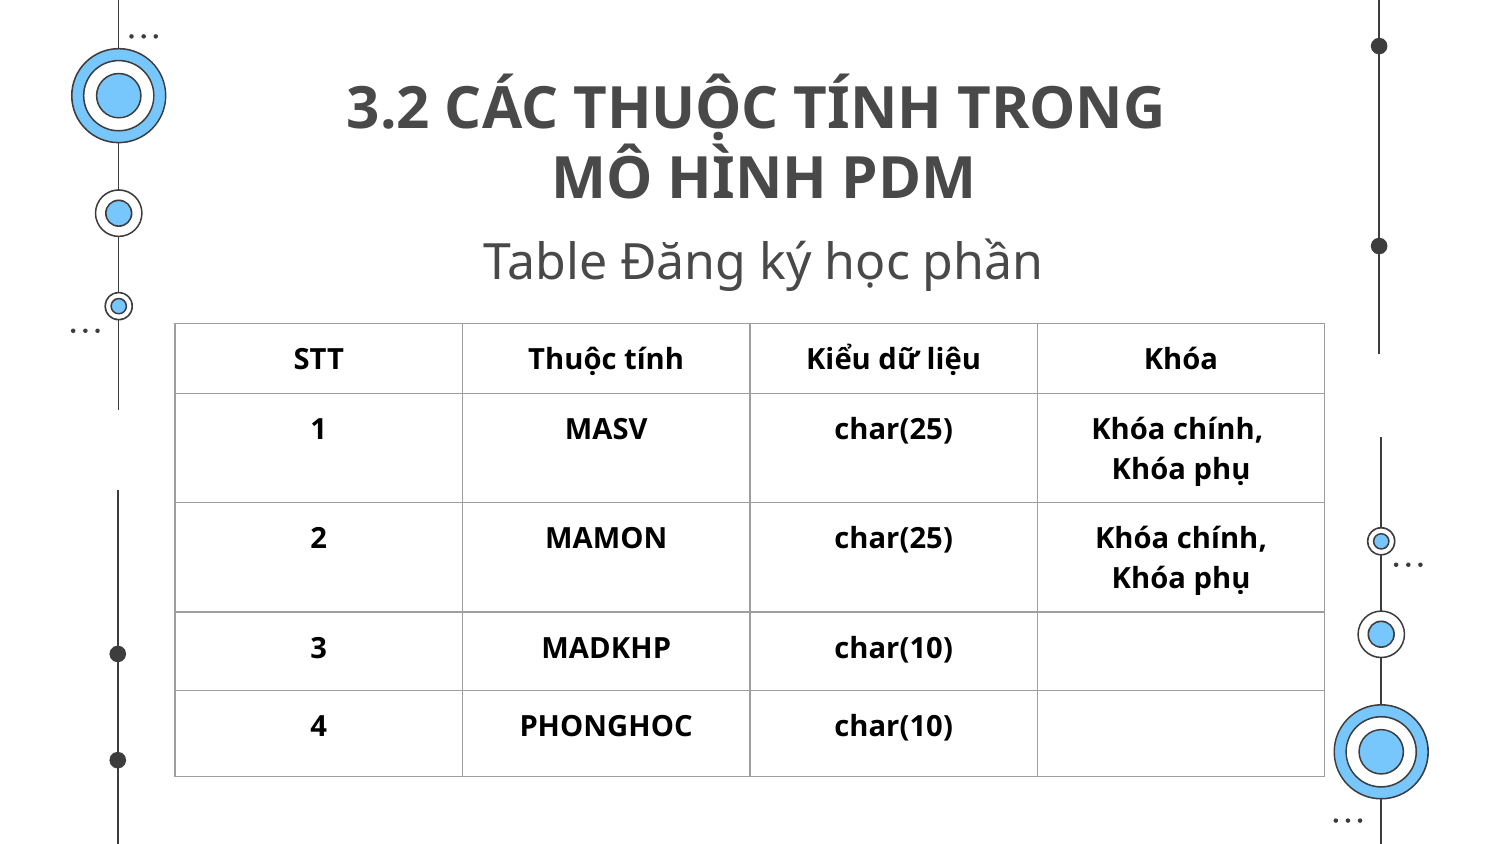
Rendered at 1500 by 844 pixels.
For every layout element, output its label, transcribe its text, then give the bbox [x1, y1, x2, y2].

table_cell 2 [176, 503, 462, 611]
table_cell char(10) [751, 691, 1037, 776]
table_cell PHONGHOC [463, 691, 749, 776]
table_cell [1038, 613, 1324, 690]
table_cell Khóa chính, Khóa phụ [1038, 503, 1324, 611]
table_header Kiểu dữ liệu [751, 324, 1037, 393]
table_cell Khóa chính, Khóa phụ [1038, 394, 1324, 502]
table_cell char(10) [751, 613, 1037, 690]
table_cell 1 [176, 394, 462, 502]
table_header Thuộc tính [463, 324, 749, 393]
table_cell MADKHP [463, 613, 749, 690]
table_cell 4 [176, 691, 462, 776]
table_cell [1038, 691, 1324, 776]
table_cell MASV [463, 394, 749, 502]
title 3.2 CÁC THUỘC TÍNH TRONG MÔ HÌNH PDM [299, 55, 1229, 214]
table_cell char(25) [751, 394, 1037, 502]
table_cell MAMON [463, 503, 749, 611]
table_header STT [176, 324, 462, 393]
table_cell 3 [176, 613, 462, 690]
table_cell char(25) [751, 503, 1037, 611]
title Table Đăng ký học phần [299, 214, 1229, 309]
table_header Khóa [1038, 324, 1324, 393]
